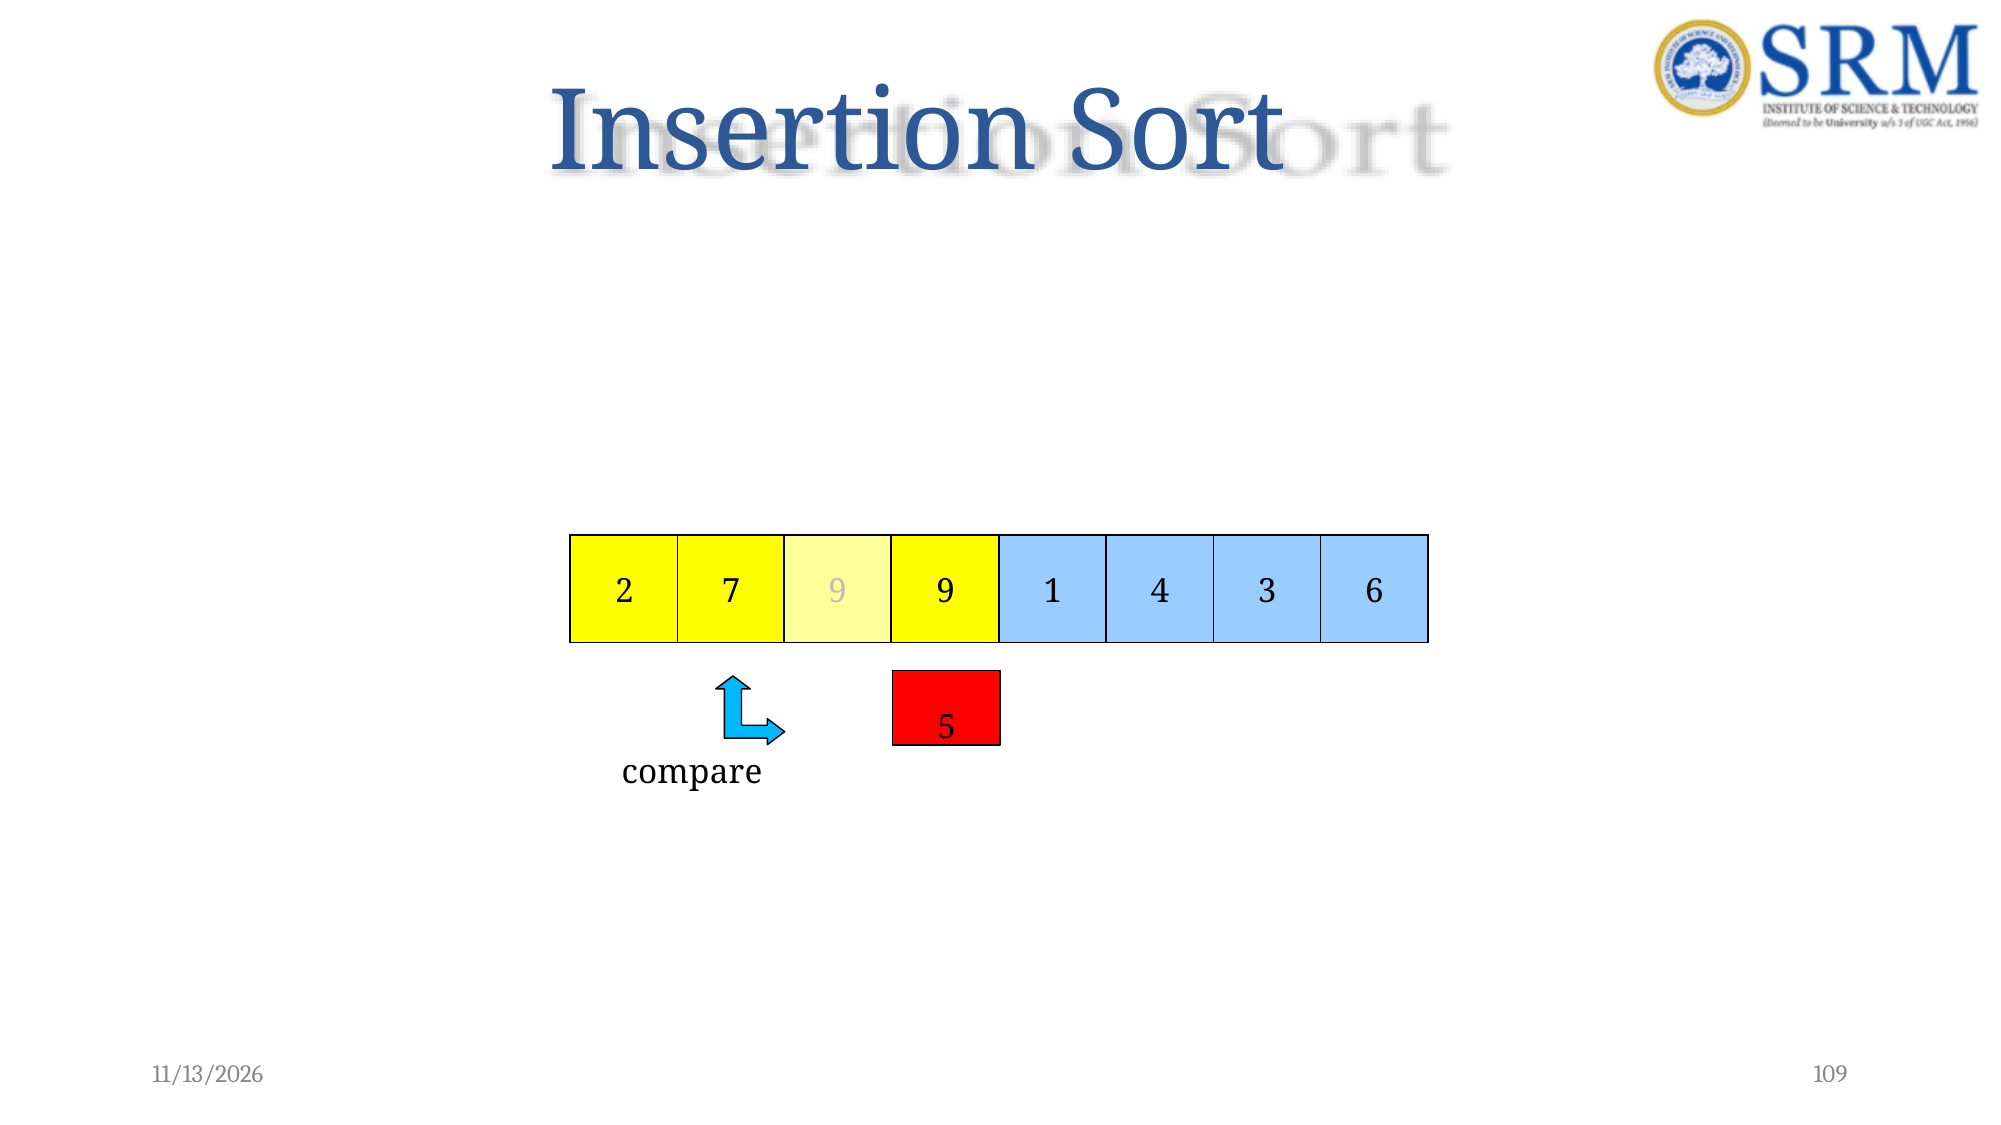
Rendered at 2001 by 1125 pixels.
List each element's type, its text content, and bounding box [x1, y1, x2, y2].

table_header 4 [1107, 536, 1213, 642]
text_box compare [619, 747, 800, 790]
table_header 7 [678, 536, 783, 642]
text_box 5 [892, 670, 1000, 745]
table_header 3 [1214, 536, 1320, 642]
table_header 9 [892, 536, 998, 642]
table_header 6 [1321, 536, 1427, 642]
table_header 9 [785, 536, 890, 642]
text_box [715, 675, 785, 745]
table_header 1 [1000, 536, 1105, 642]
title Insertion Sort [546, 28, 1453, 219]
slide_number 109 [1412, 1042, 1863, 1103]
picture [1651, 0, 2000, 151]
text_box [447, 26, 1552, 280]
table_header 2 [571, 536, 677, 642]
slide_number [137, 1042, 588, 1103]
